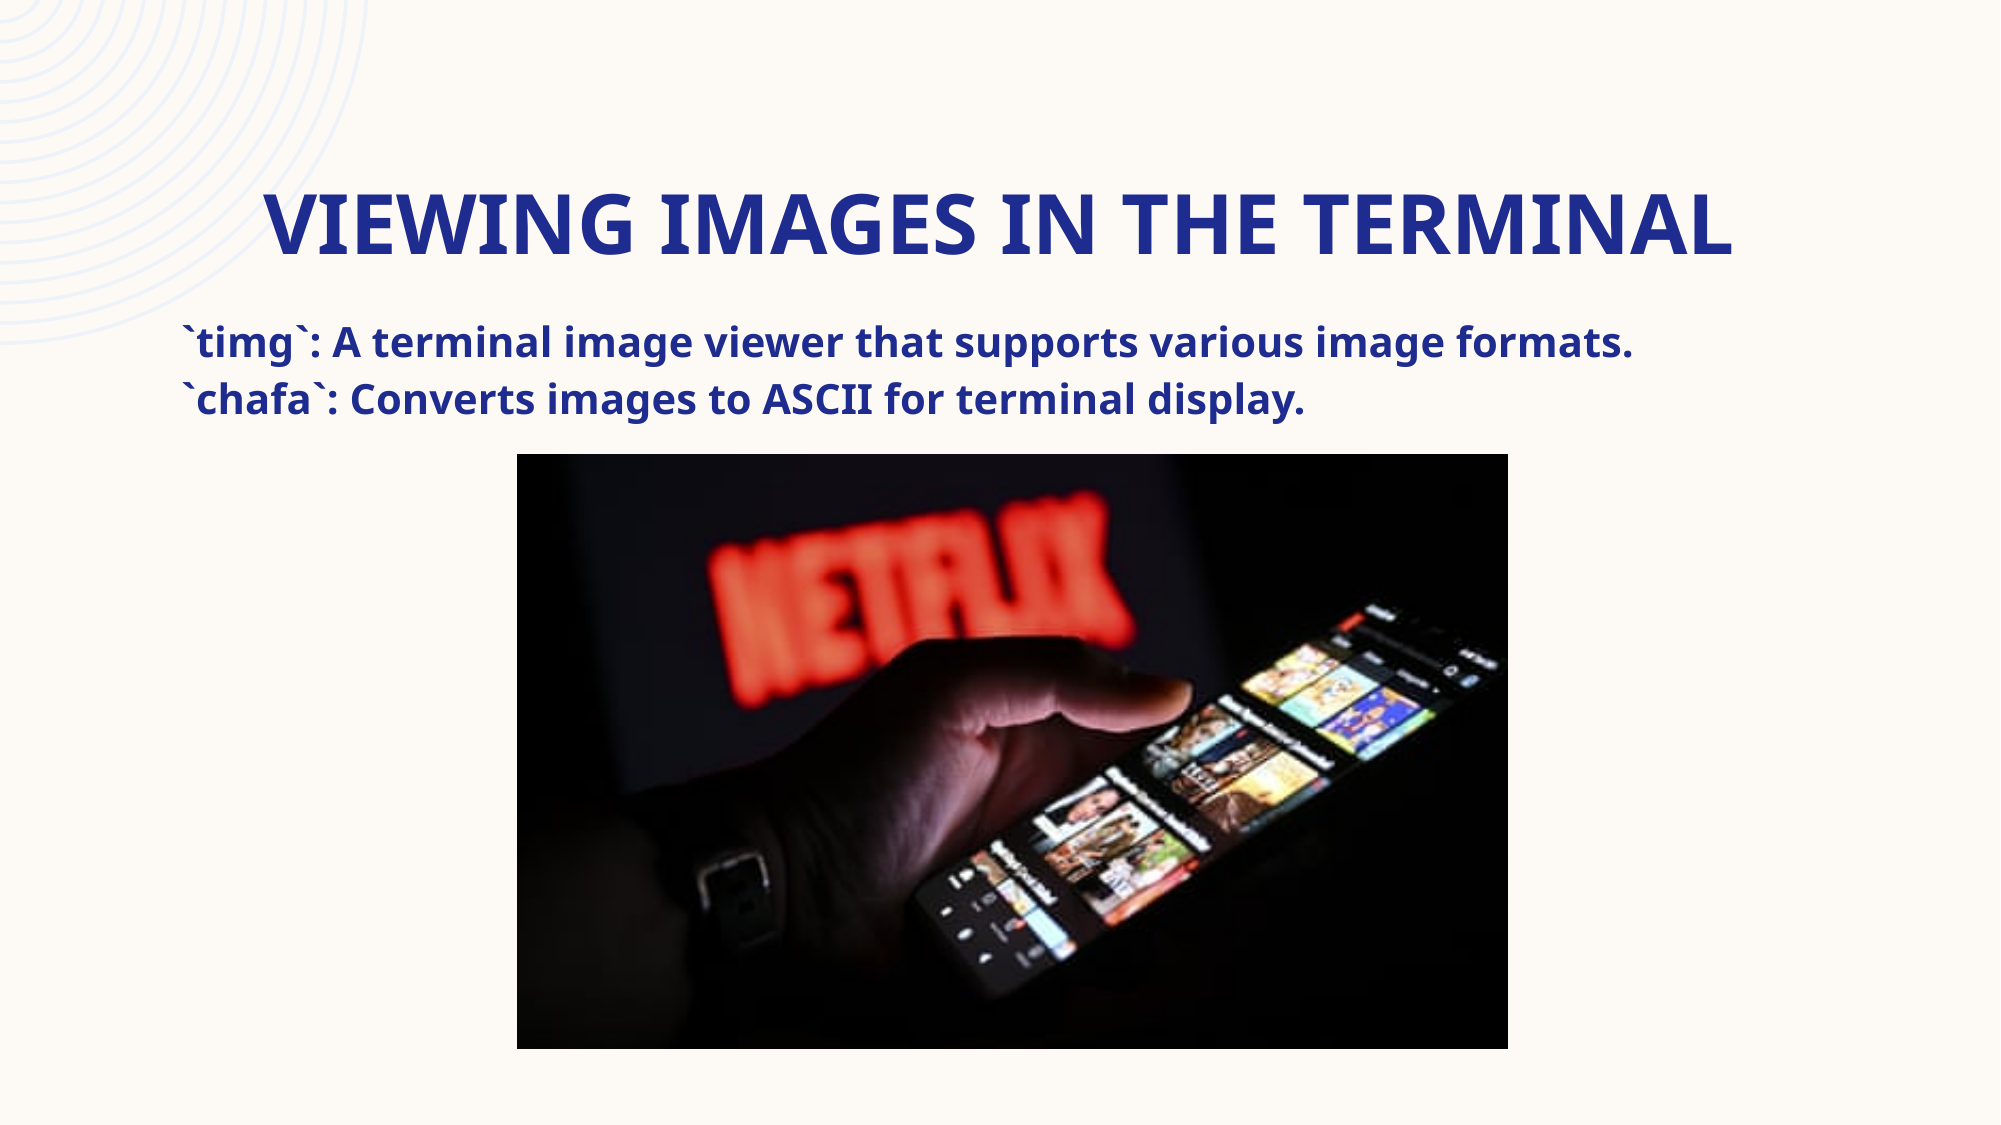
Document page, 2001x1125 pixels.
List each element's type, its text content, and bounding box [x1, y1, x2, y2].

picture [516, 454, 1508, 1049]
list `timg`: A terminal image viewer that supports various image formats. `chafa`: Converts images to ASCII for terminal display. [166, 308, 1834, 704]
title Viewing Images in the Terminal [124, 163, 1876, 307]
